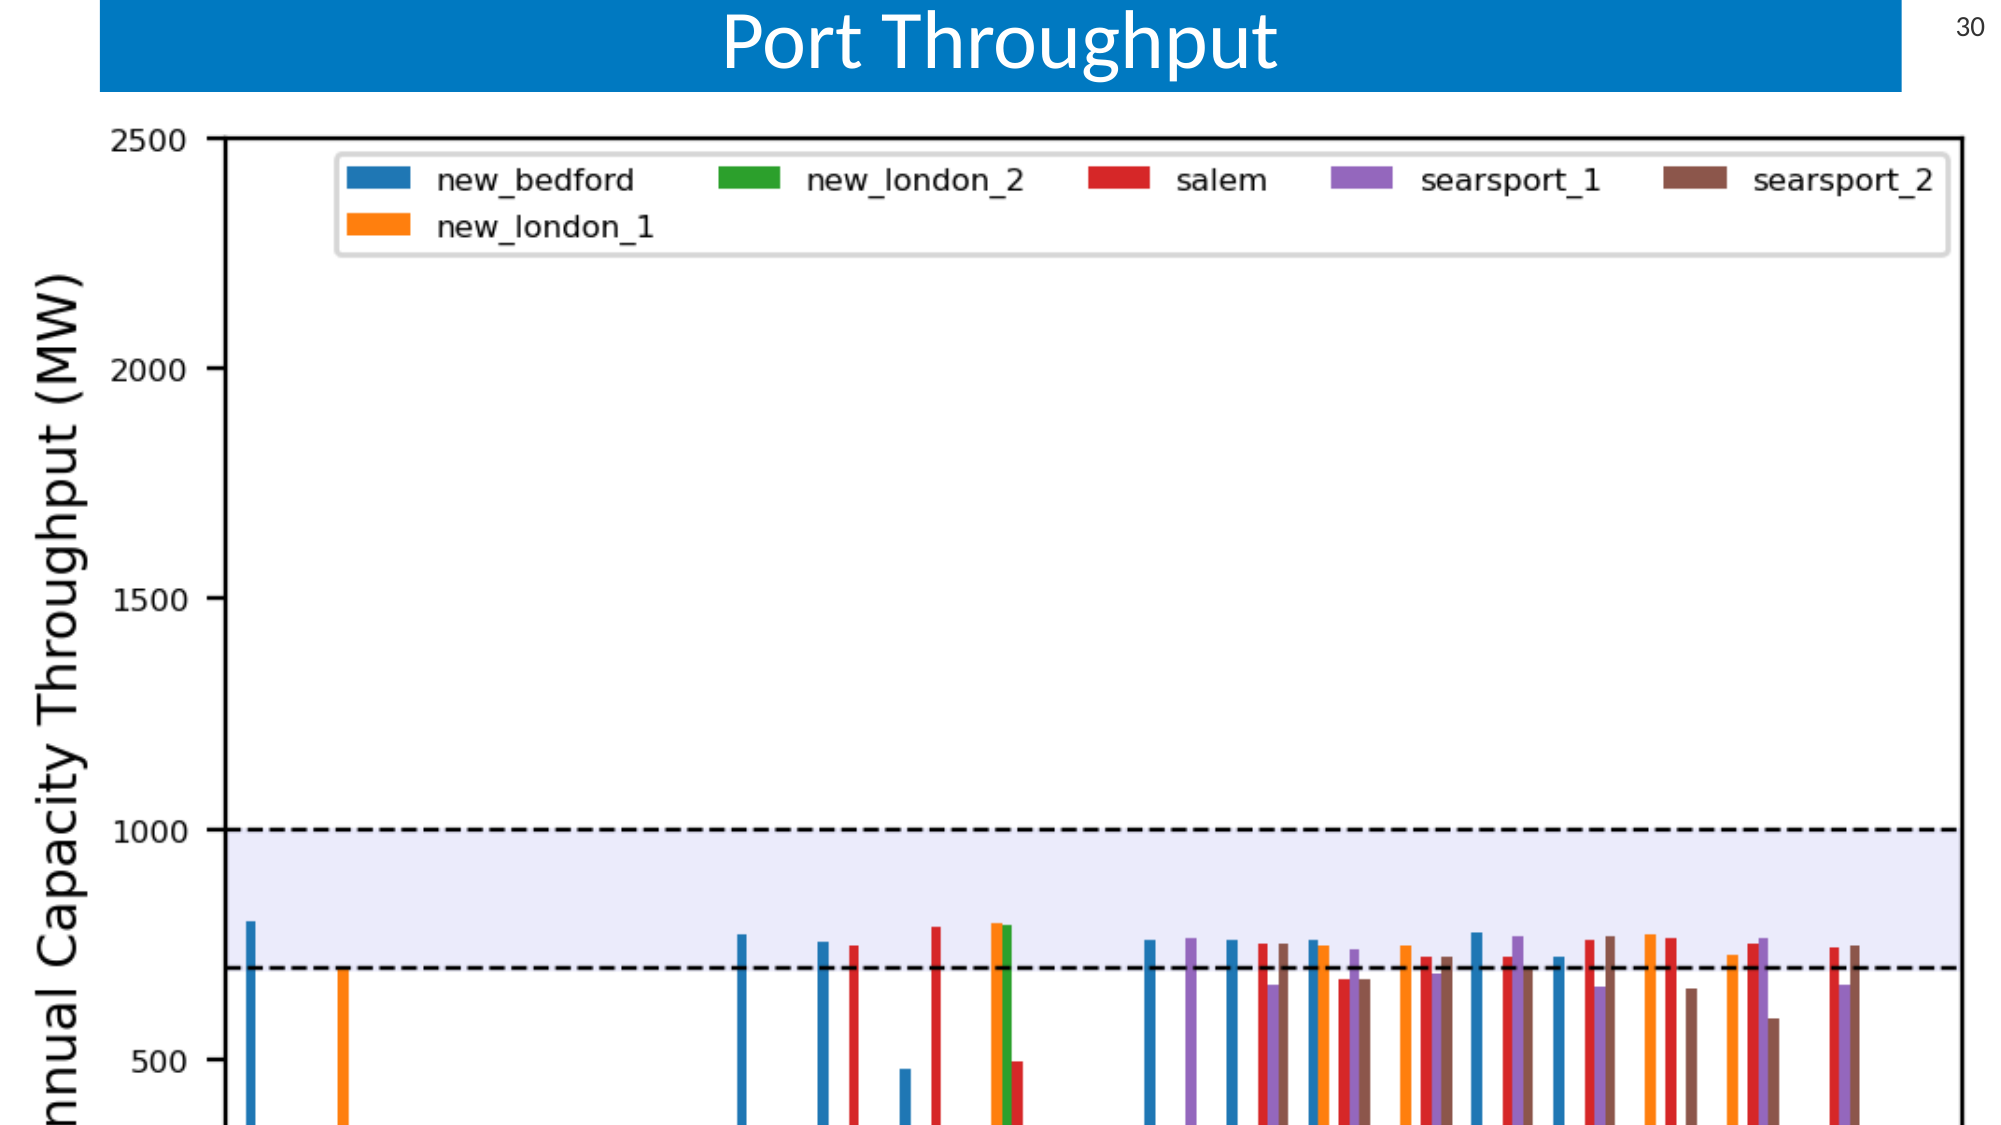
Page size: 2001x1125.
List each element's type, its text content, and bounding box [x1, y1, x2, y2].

title Port Throughput [99, 0, 1902, 91]
picture [0, 92, 2000, 1125]
